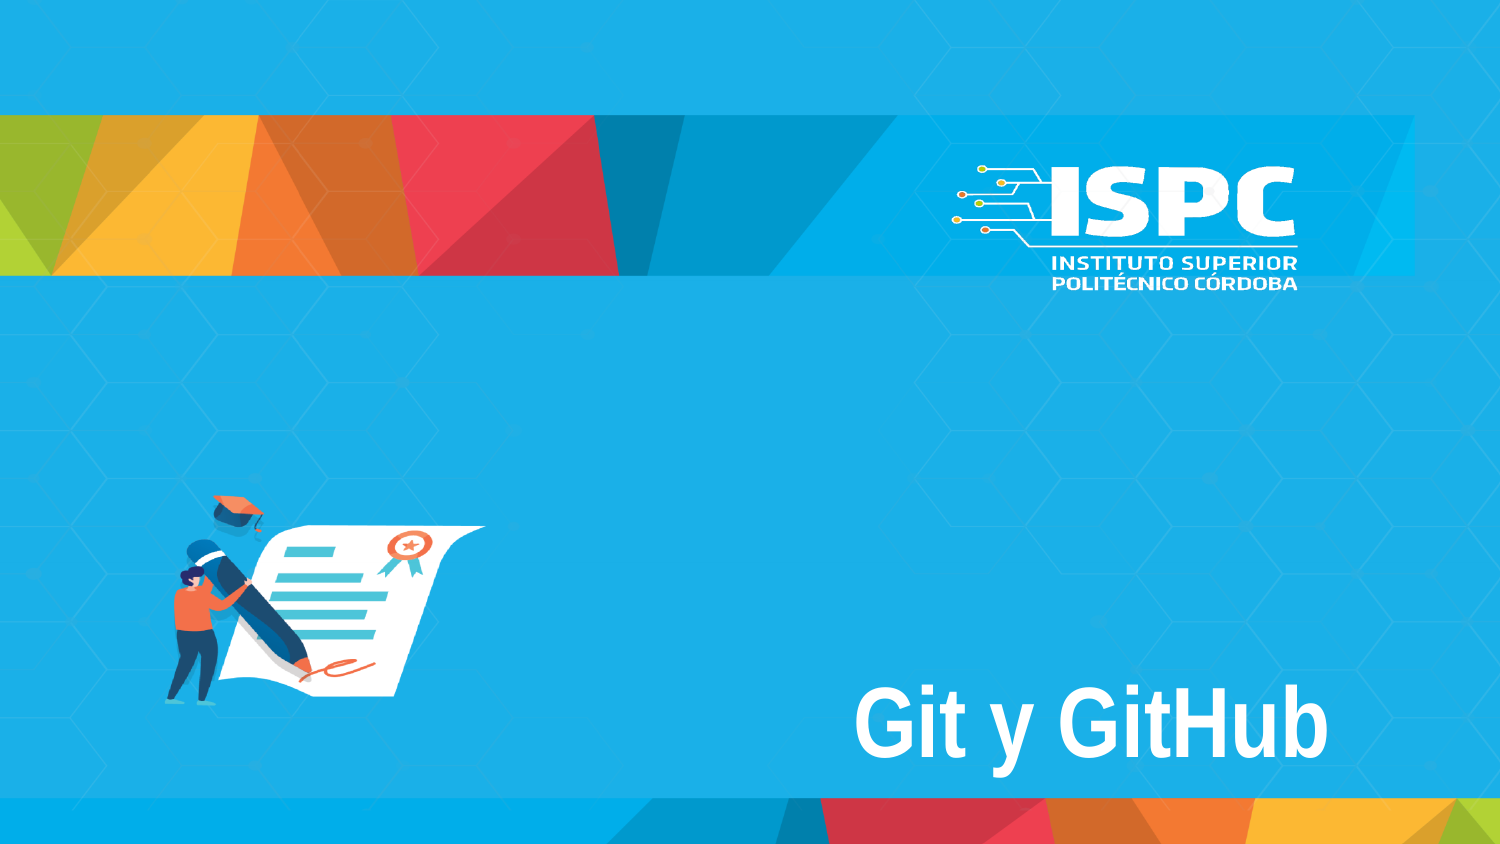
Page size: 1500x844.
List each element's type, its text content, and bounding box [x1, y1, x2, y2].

text_box Git y GitHub [749, 637, 1460, 751]
picture [0, 0, 1500, 844]
